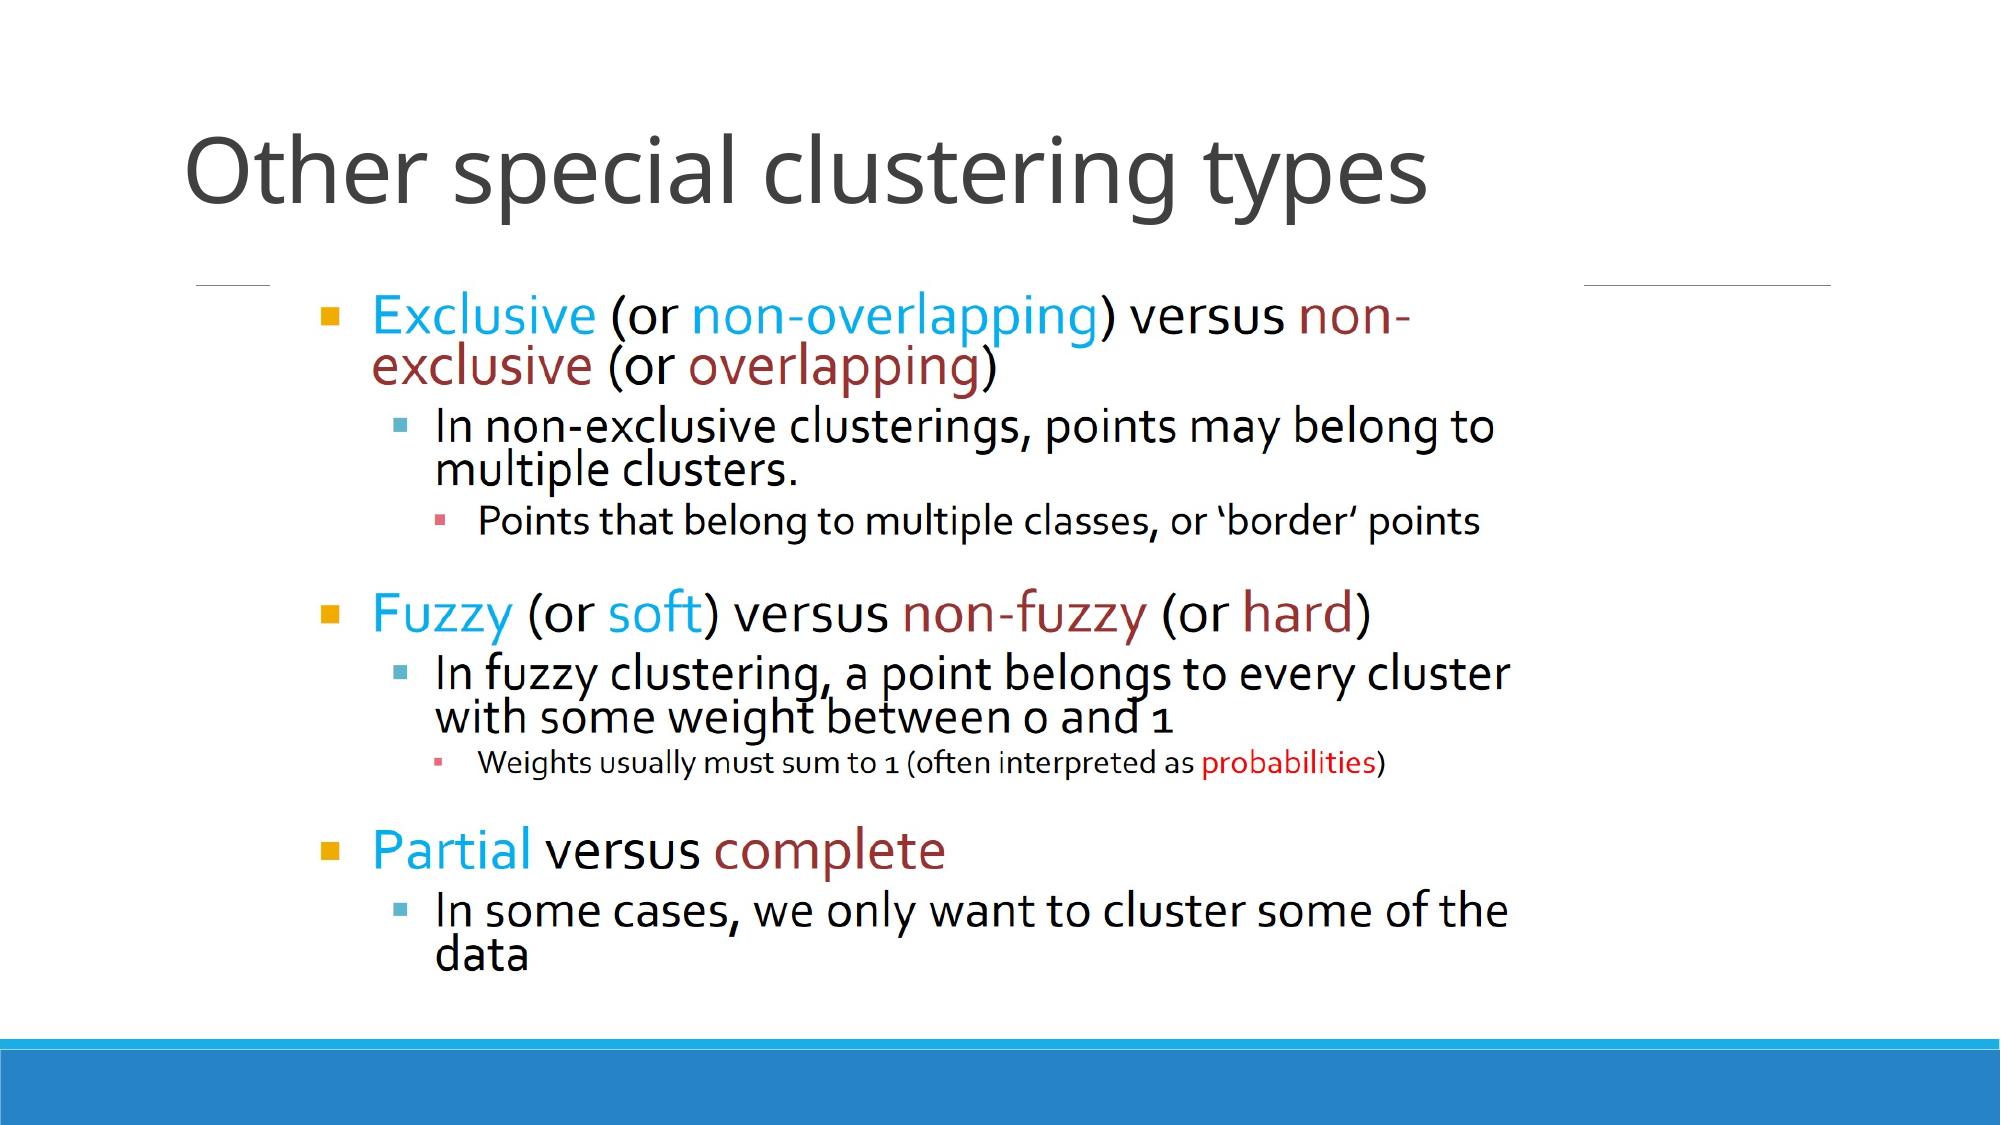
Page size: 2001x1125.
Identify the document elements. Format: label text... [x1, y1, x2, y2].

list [270, 249, 1584, 1018]
title Other special clustering types [168, 96, 1763, 231]
